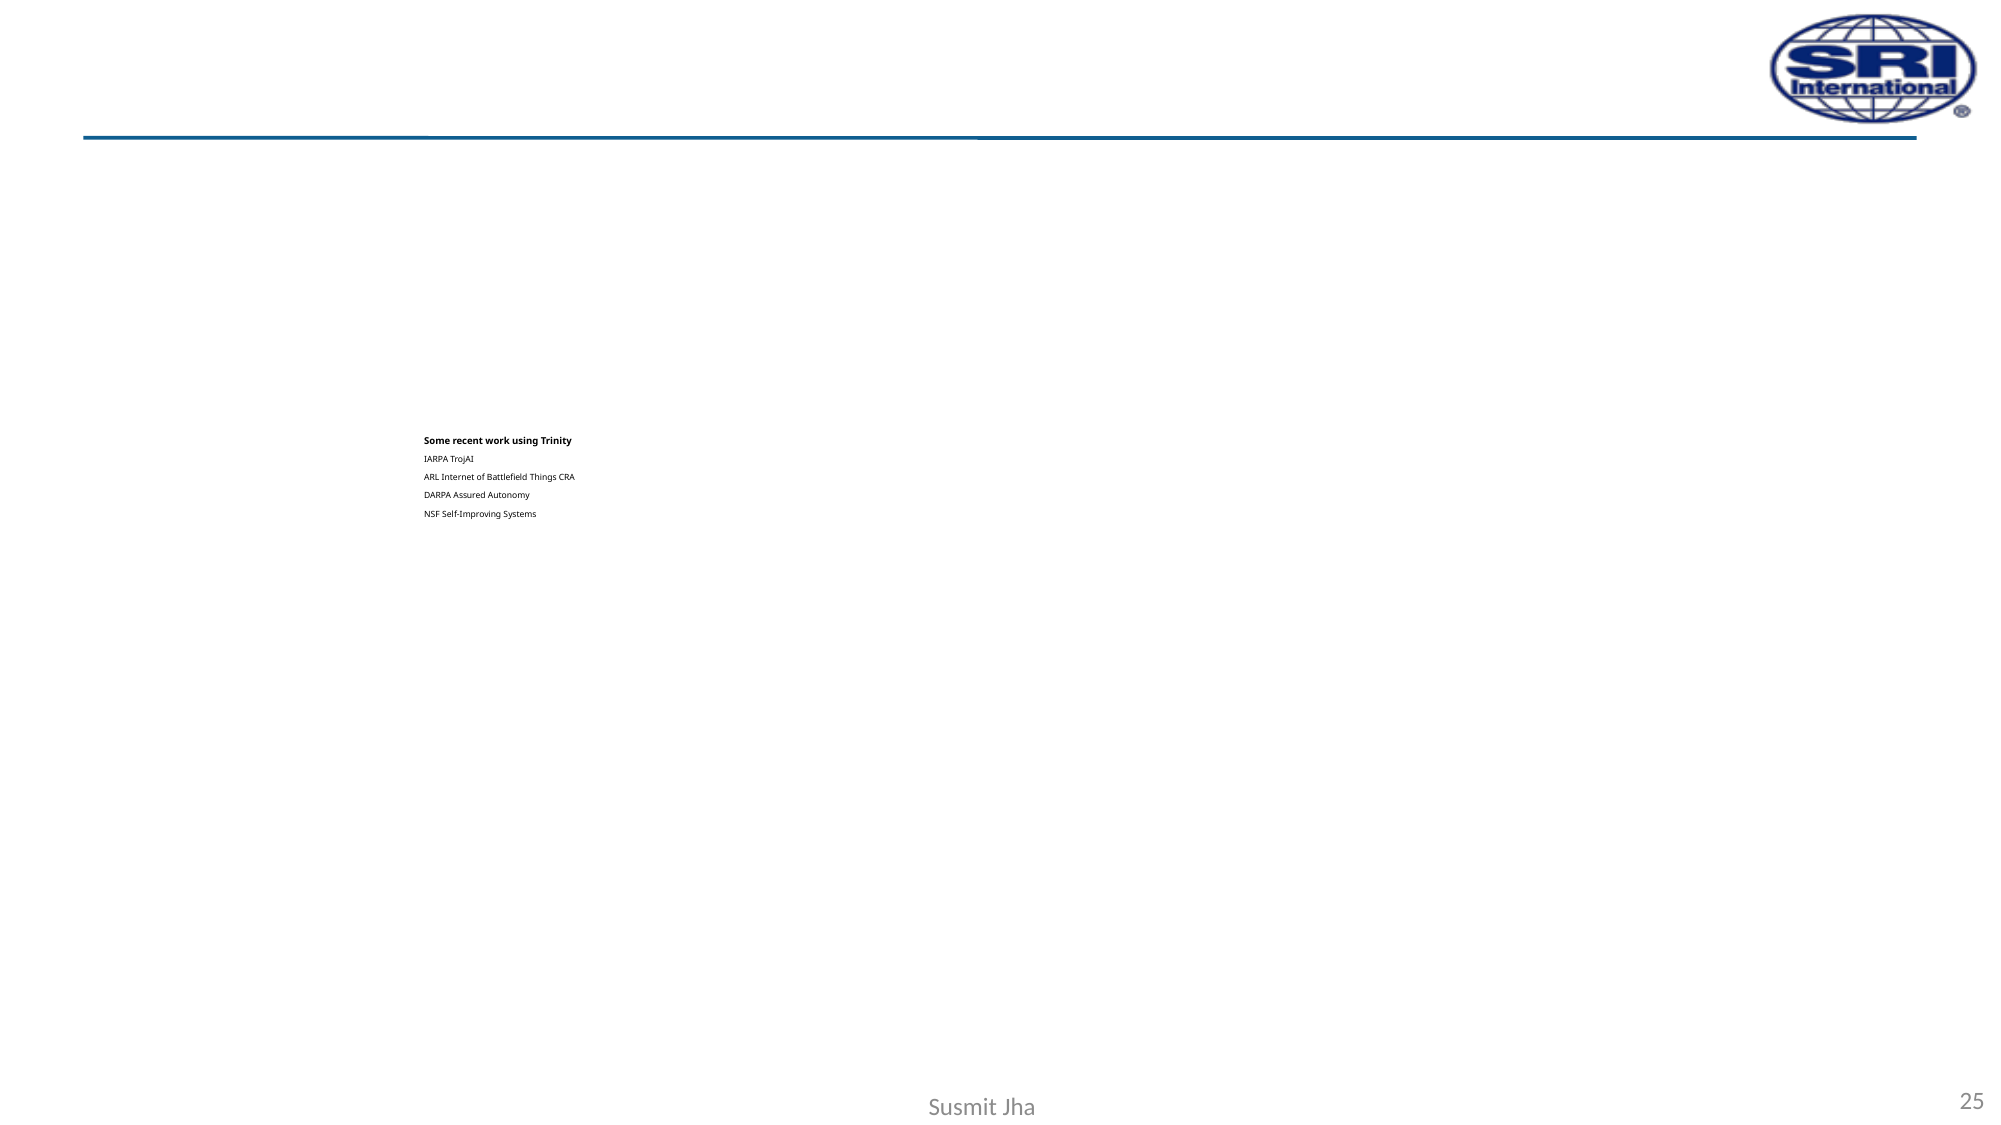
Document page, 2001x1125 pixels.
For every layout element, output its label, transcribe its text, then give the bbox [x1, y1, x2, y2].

picture [1708, 7, 2001, 132]
title Some recent work using Trinity IARPA TrojAI ARL Internet of Battlefield Things CRA DARPA Assured Autonomy NSF Self-Improving Systems [409, 427, 1972, 528]
footer Susmit Jha [644, 1075, 1320, 1125]
slide_number 25 [1550, 1069, 2000, 1125]
